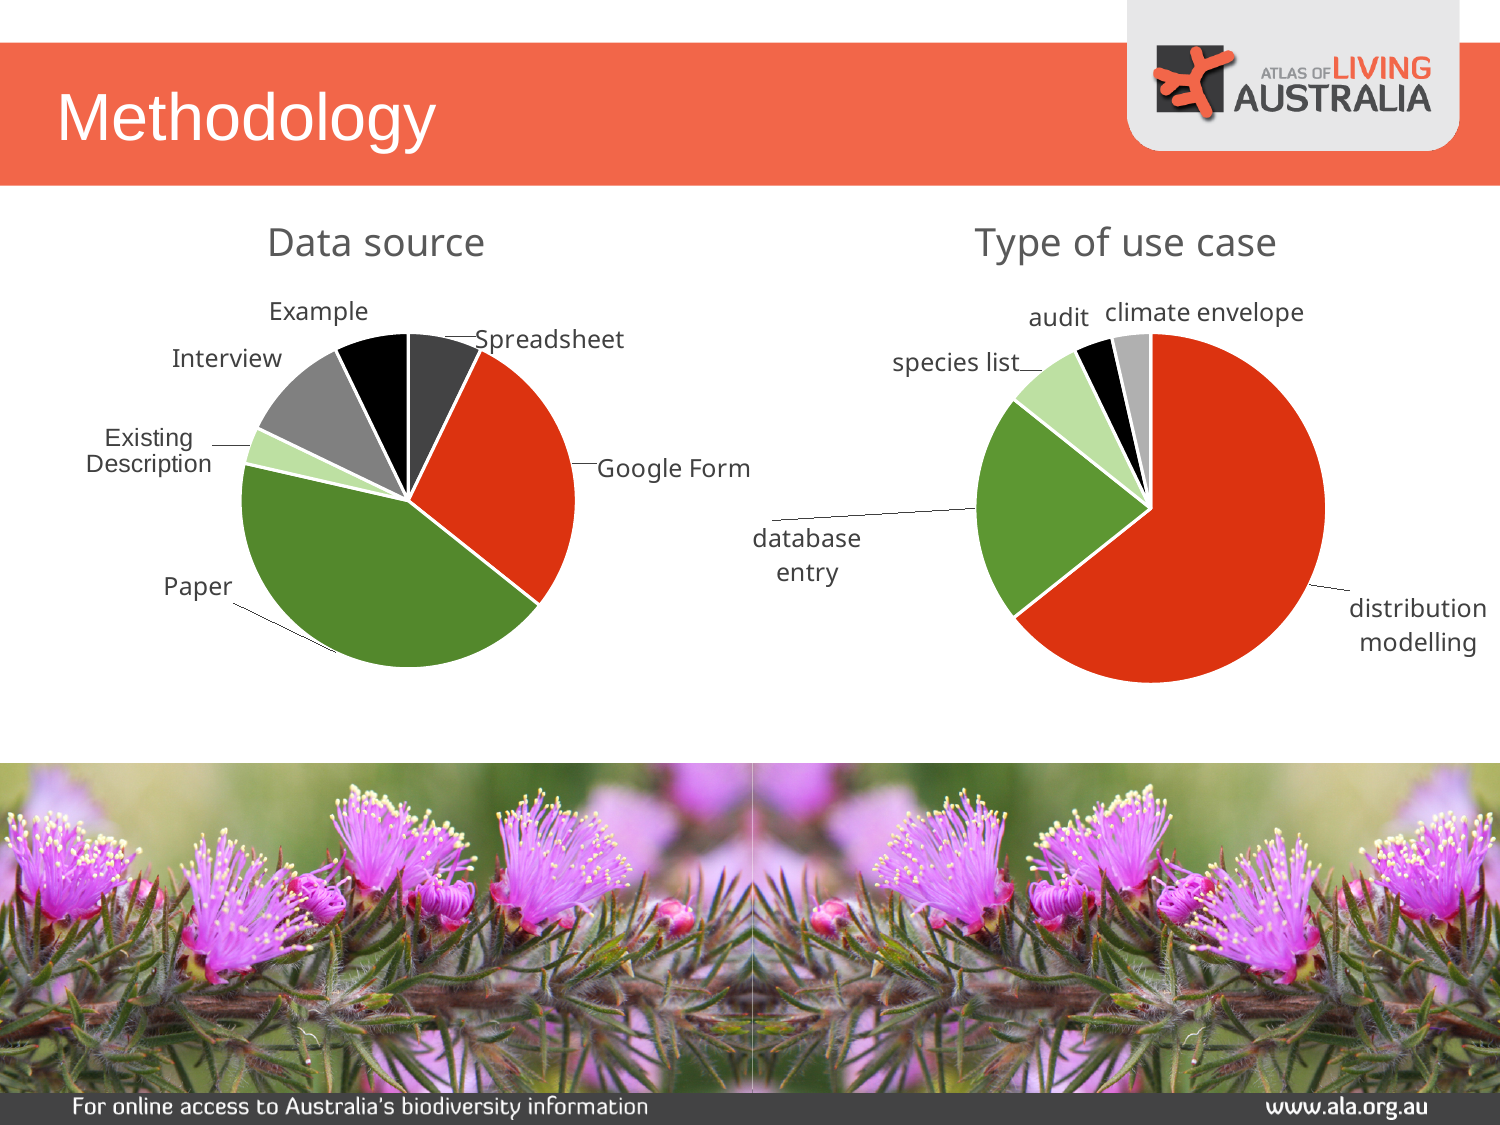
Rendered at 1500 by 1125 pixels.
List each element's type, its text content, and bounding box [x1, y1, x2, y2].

title Methodology [40, 42, 1085, 182]
picture [72, 1094, 1428, 1120]
chart [0, 184, 1500, 715]
picture [1127, 0, 1460, 151]
picture [0, 762, 1500, 1093]
